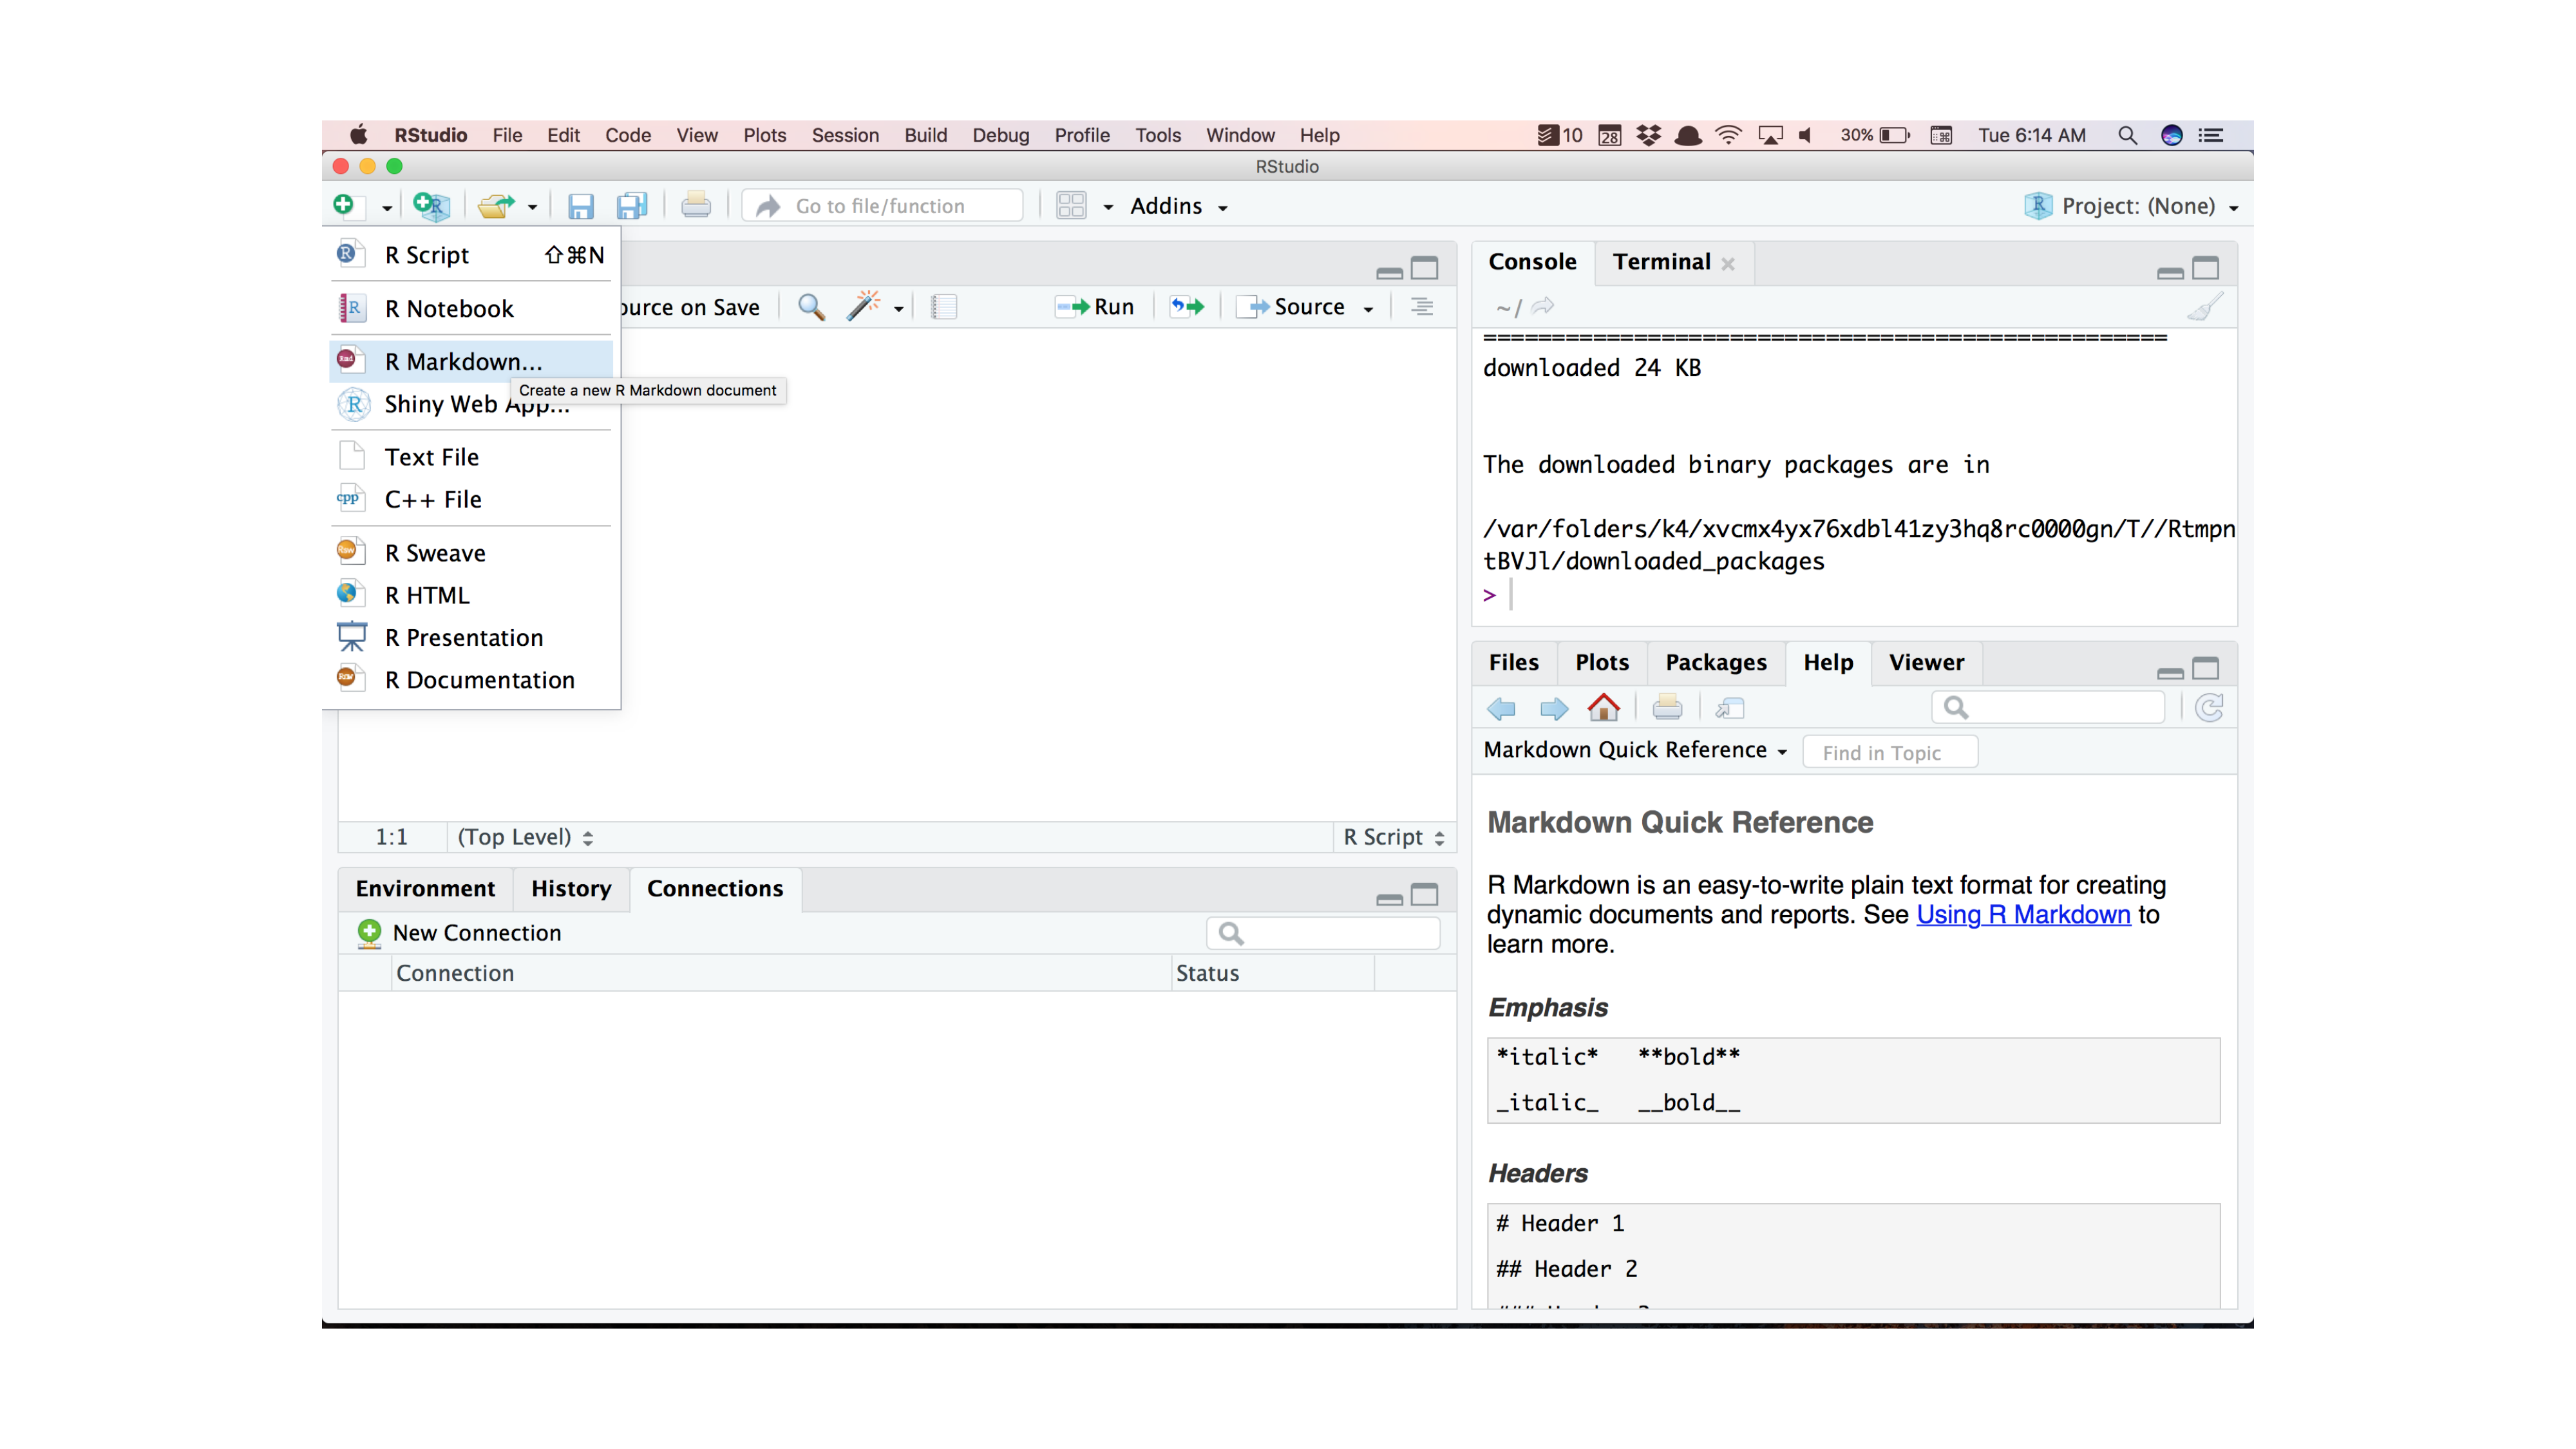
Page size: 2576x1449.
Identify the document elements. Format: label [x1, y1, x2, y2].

picture [321, 120, 2255, 1329]
